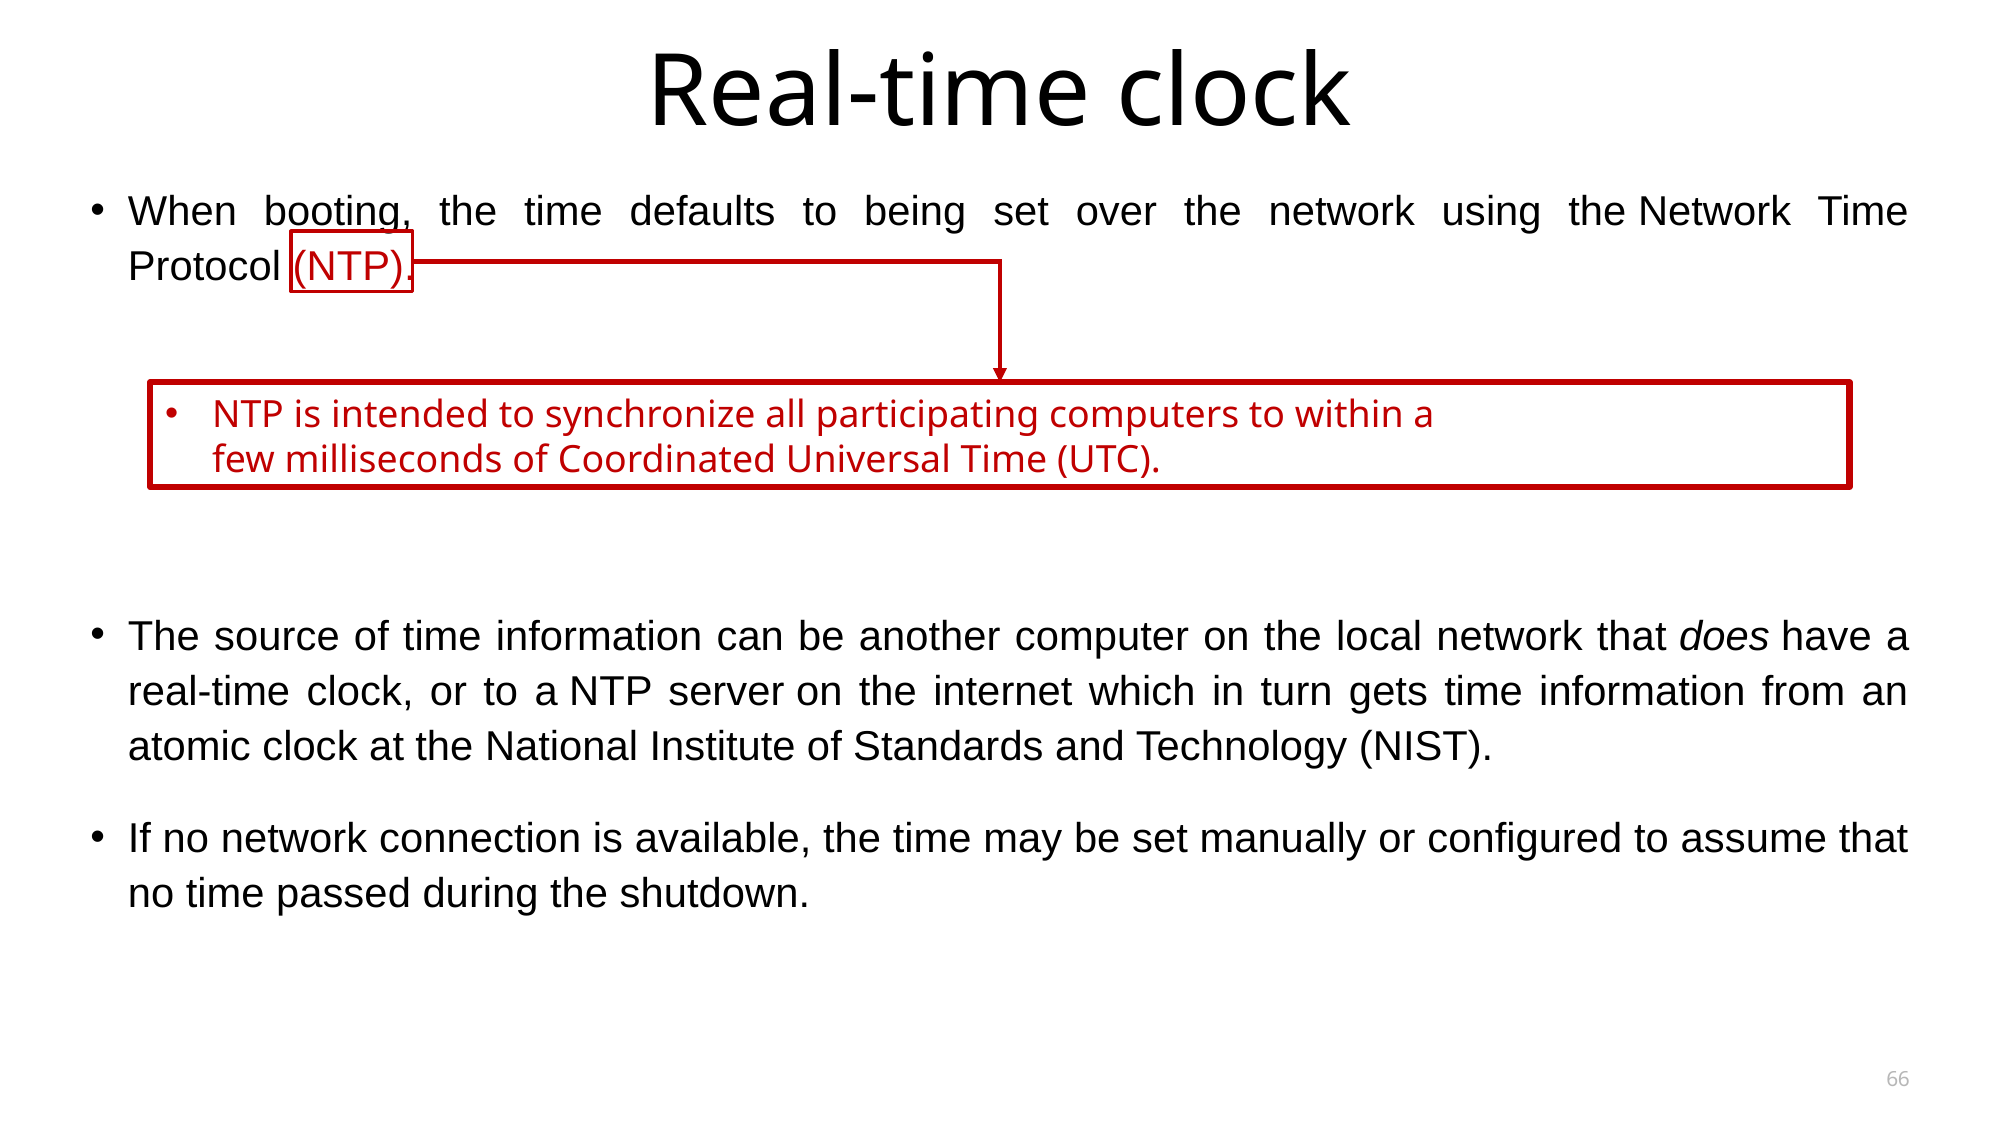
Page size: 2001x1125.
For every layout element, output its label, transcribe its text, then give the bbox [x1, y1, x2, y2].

slide_number 66 [1632, 1067, 1910, 1093]
text_box NTP is intended to synchronize all participating computers to within a few milliseconds of Coordinated Universal Time (UTC). [150, 382, 1850, 488]
text_box [290, 231, 413, 292]
title Real-time clock [90, 38, 1910, 153]
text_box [412, 261, 1000, 383]
picture [69, 870, 272, 1032]
list When booting, the time defaults to being set over the network using the Network Time Protocol (NTP). The source of time information can be another computer on the local network that does have a real-time clock, or to a NTP server on the internet which in turn gets time information from an atomic clock at the National Institute of Standards and Technology (NIST). If no network connection is available, the time may be set manually or configured to assume that no time passed during the shutdown. [90, 178, 1910, 1068]
